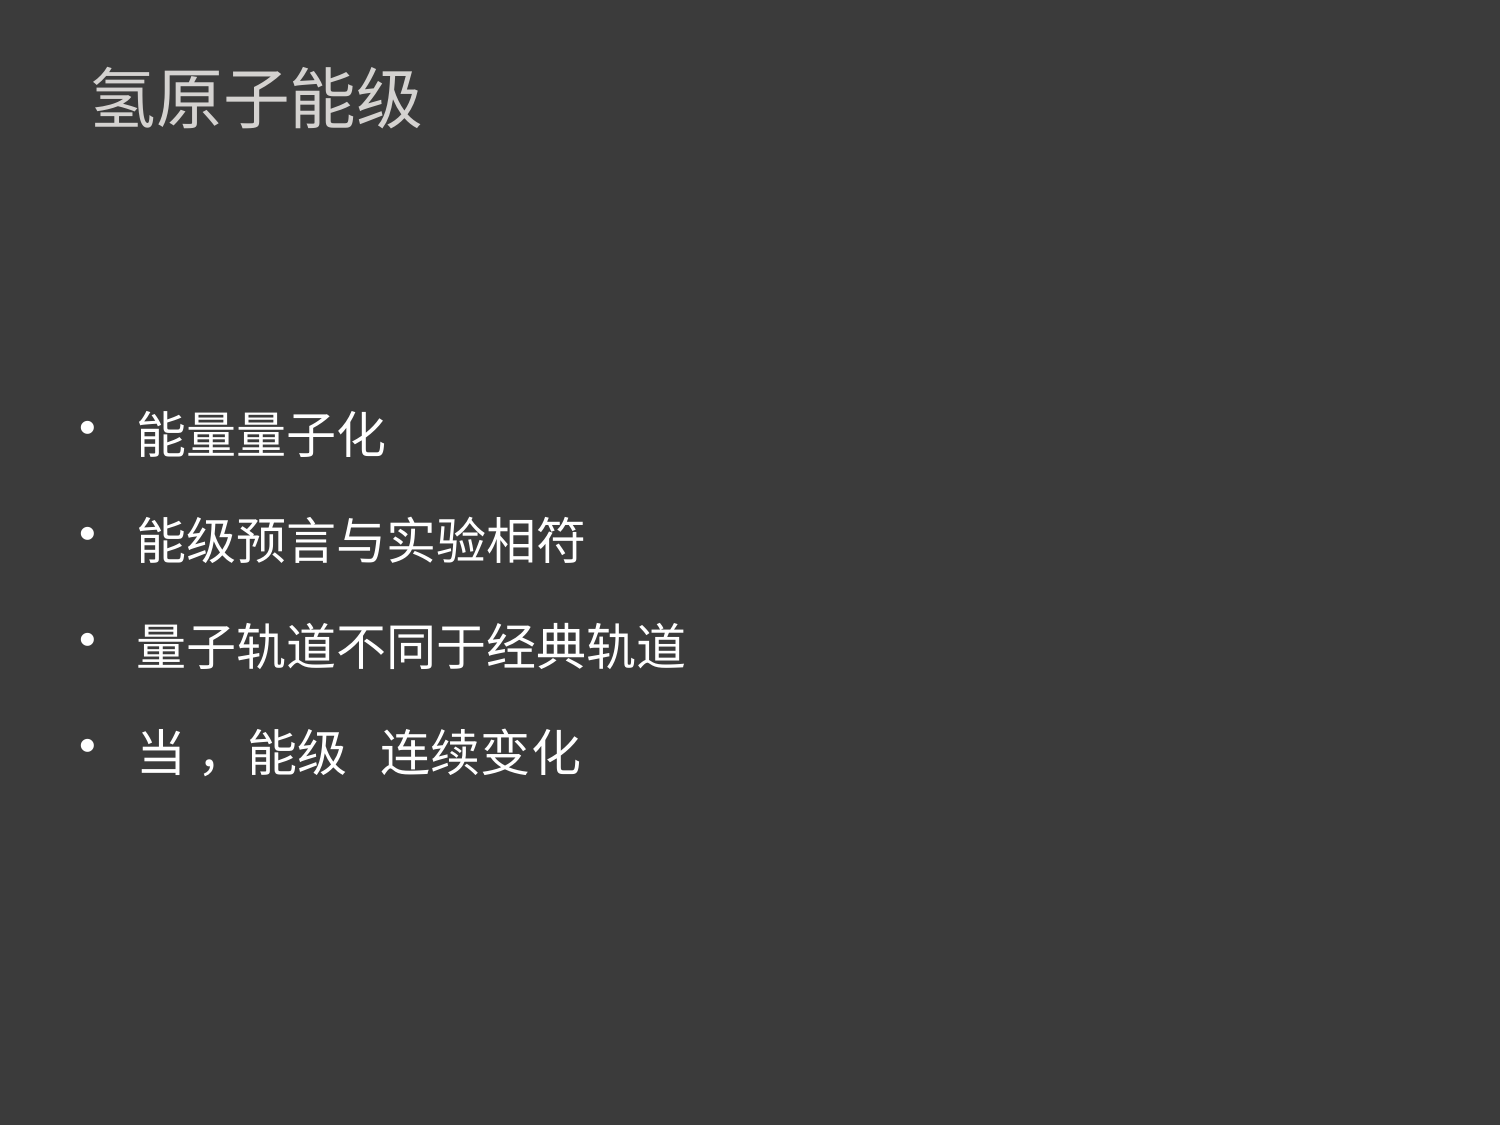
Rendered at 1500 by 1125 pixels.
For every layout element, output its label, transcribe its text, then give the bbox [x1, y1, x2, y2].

title 氢原子能级 [75, 45, 1425, 149]
